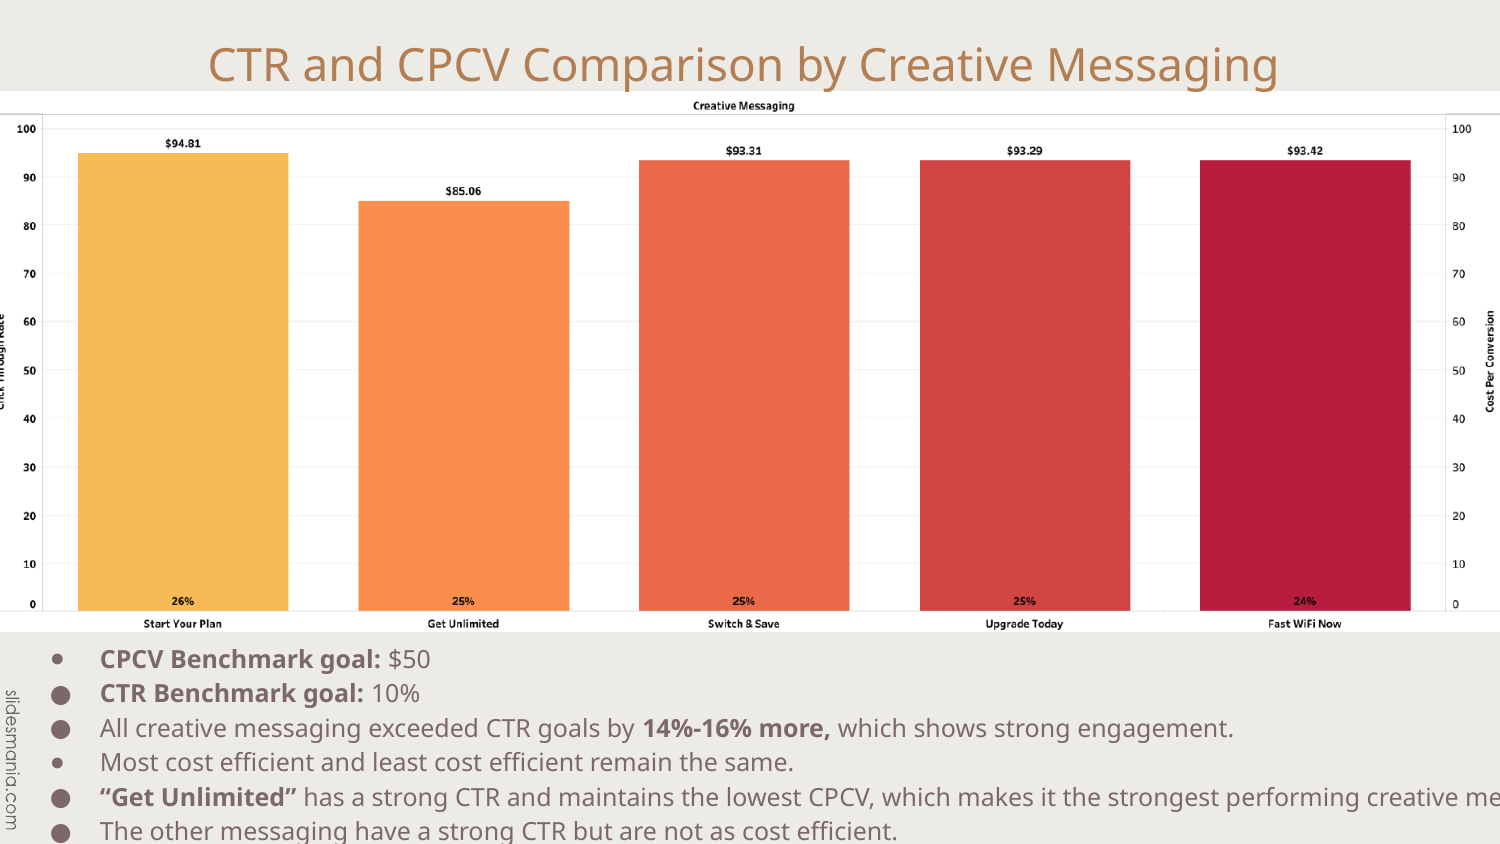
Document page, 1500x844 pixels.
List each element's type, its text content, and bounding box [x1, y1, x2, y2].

text_box CPCV Benchmark goal: $50 CTR Benchmark goal: 10% All creative messaging exceeded CTR goals by 14%-16% more, which shows strong engagement. Most cost efficient and least cost efficient remain the same. “Get Unlimited” has a strong CTR and maintains the lowest CPCV, which makes it the strongest performing creative messaging here. The other messaging have a strong CTR but are not as cost efficient. [9, 639, 1500, 844]
text_box CTR and CPCV Comparison by Creative Messaging [82, 20, 1418, 89]
picture [0, 91, 1500, 632]
